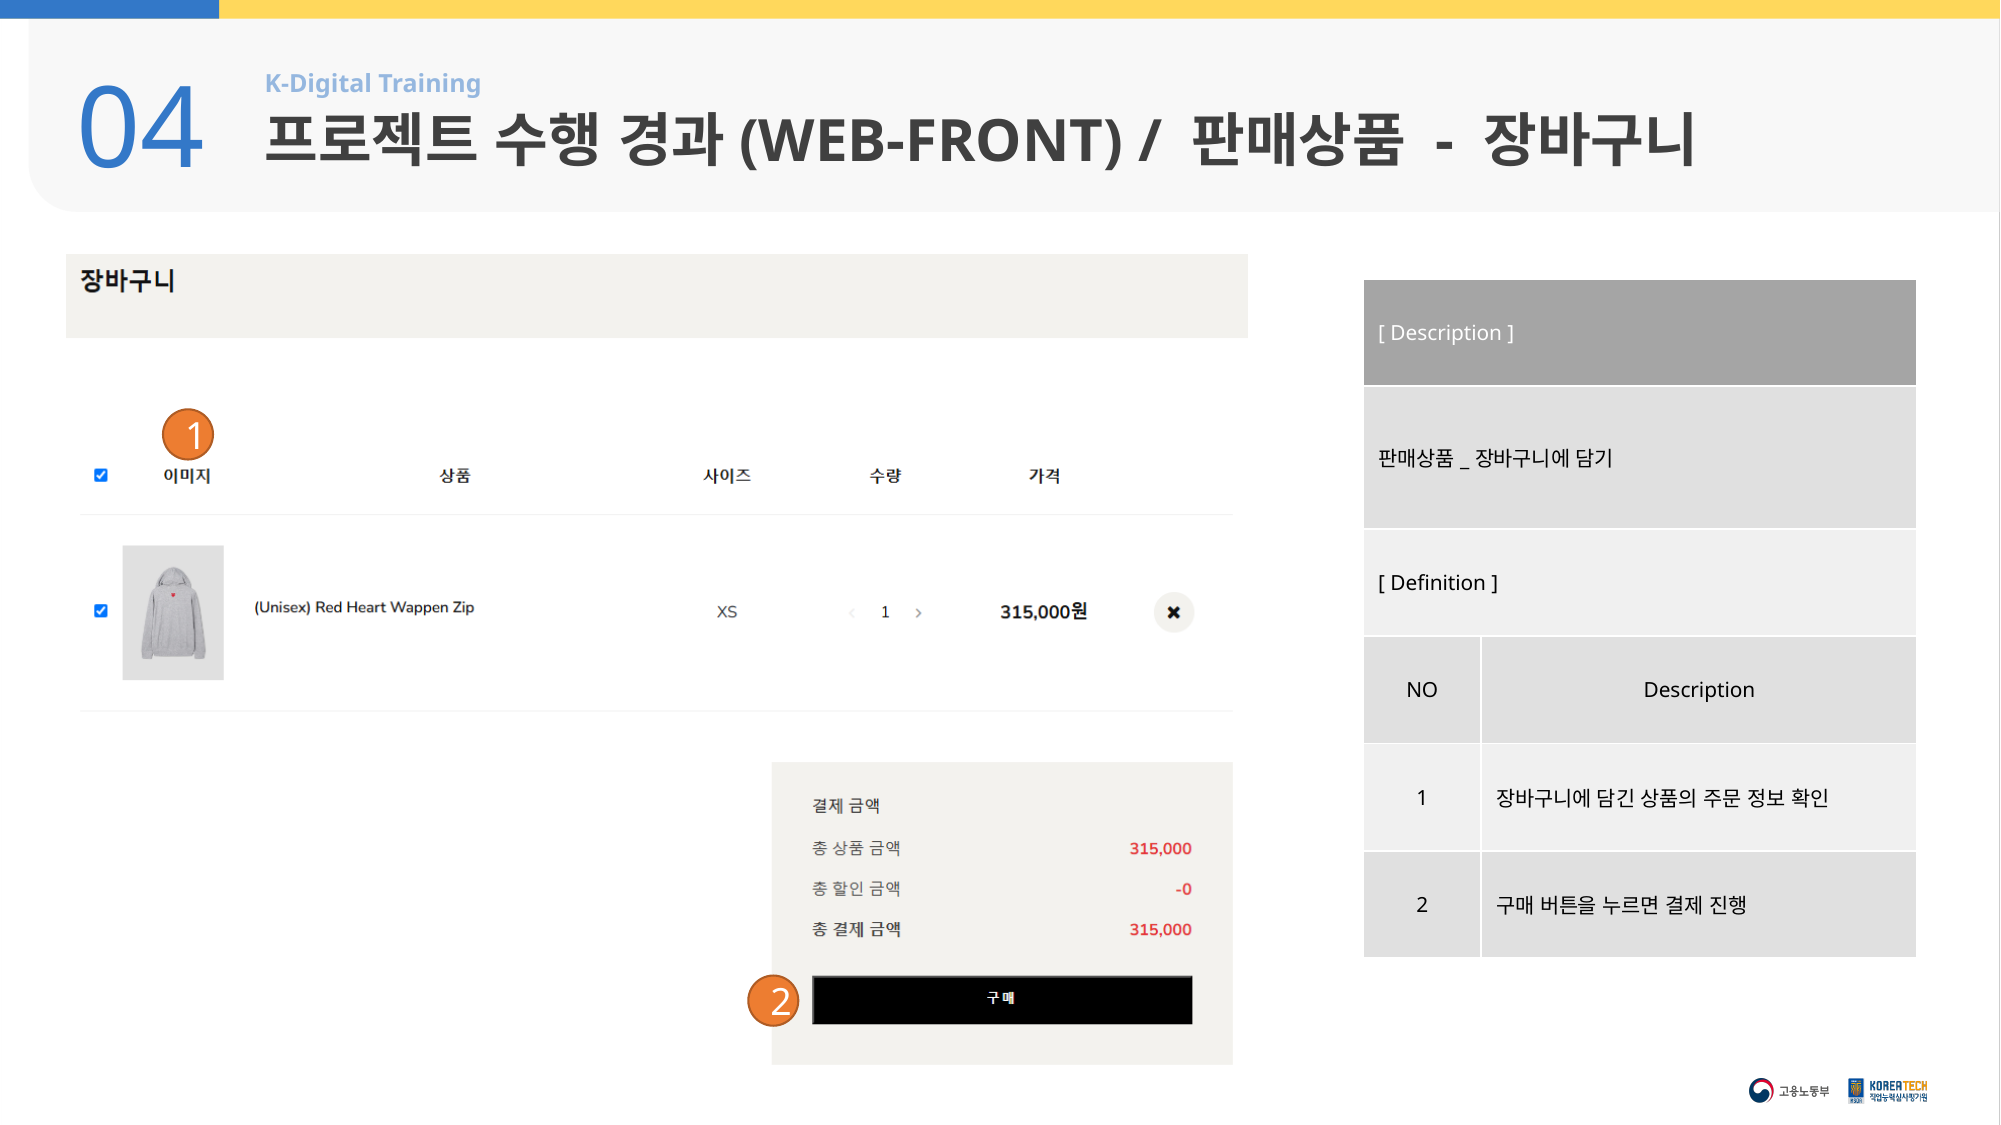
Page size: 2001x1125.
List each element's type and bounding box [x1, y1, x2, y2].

text_box [1749, 1078, 1927, 1104]
text_box [61, 54, 1858, 191]
picture [0, 0, 2000, 1125]
